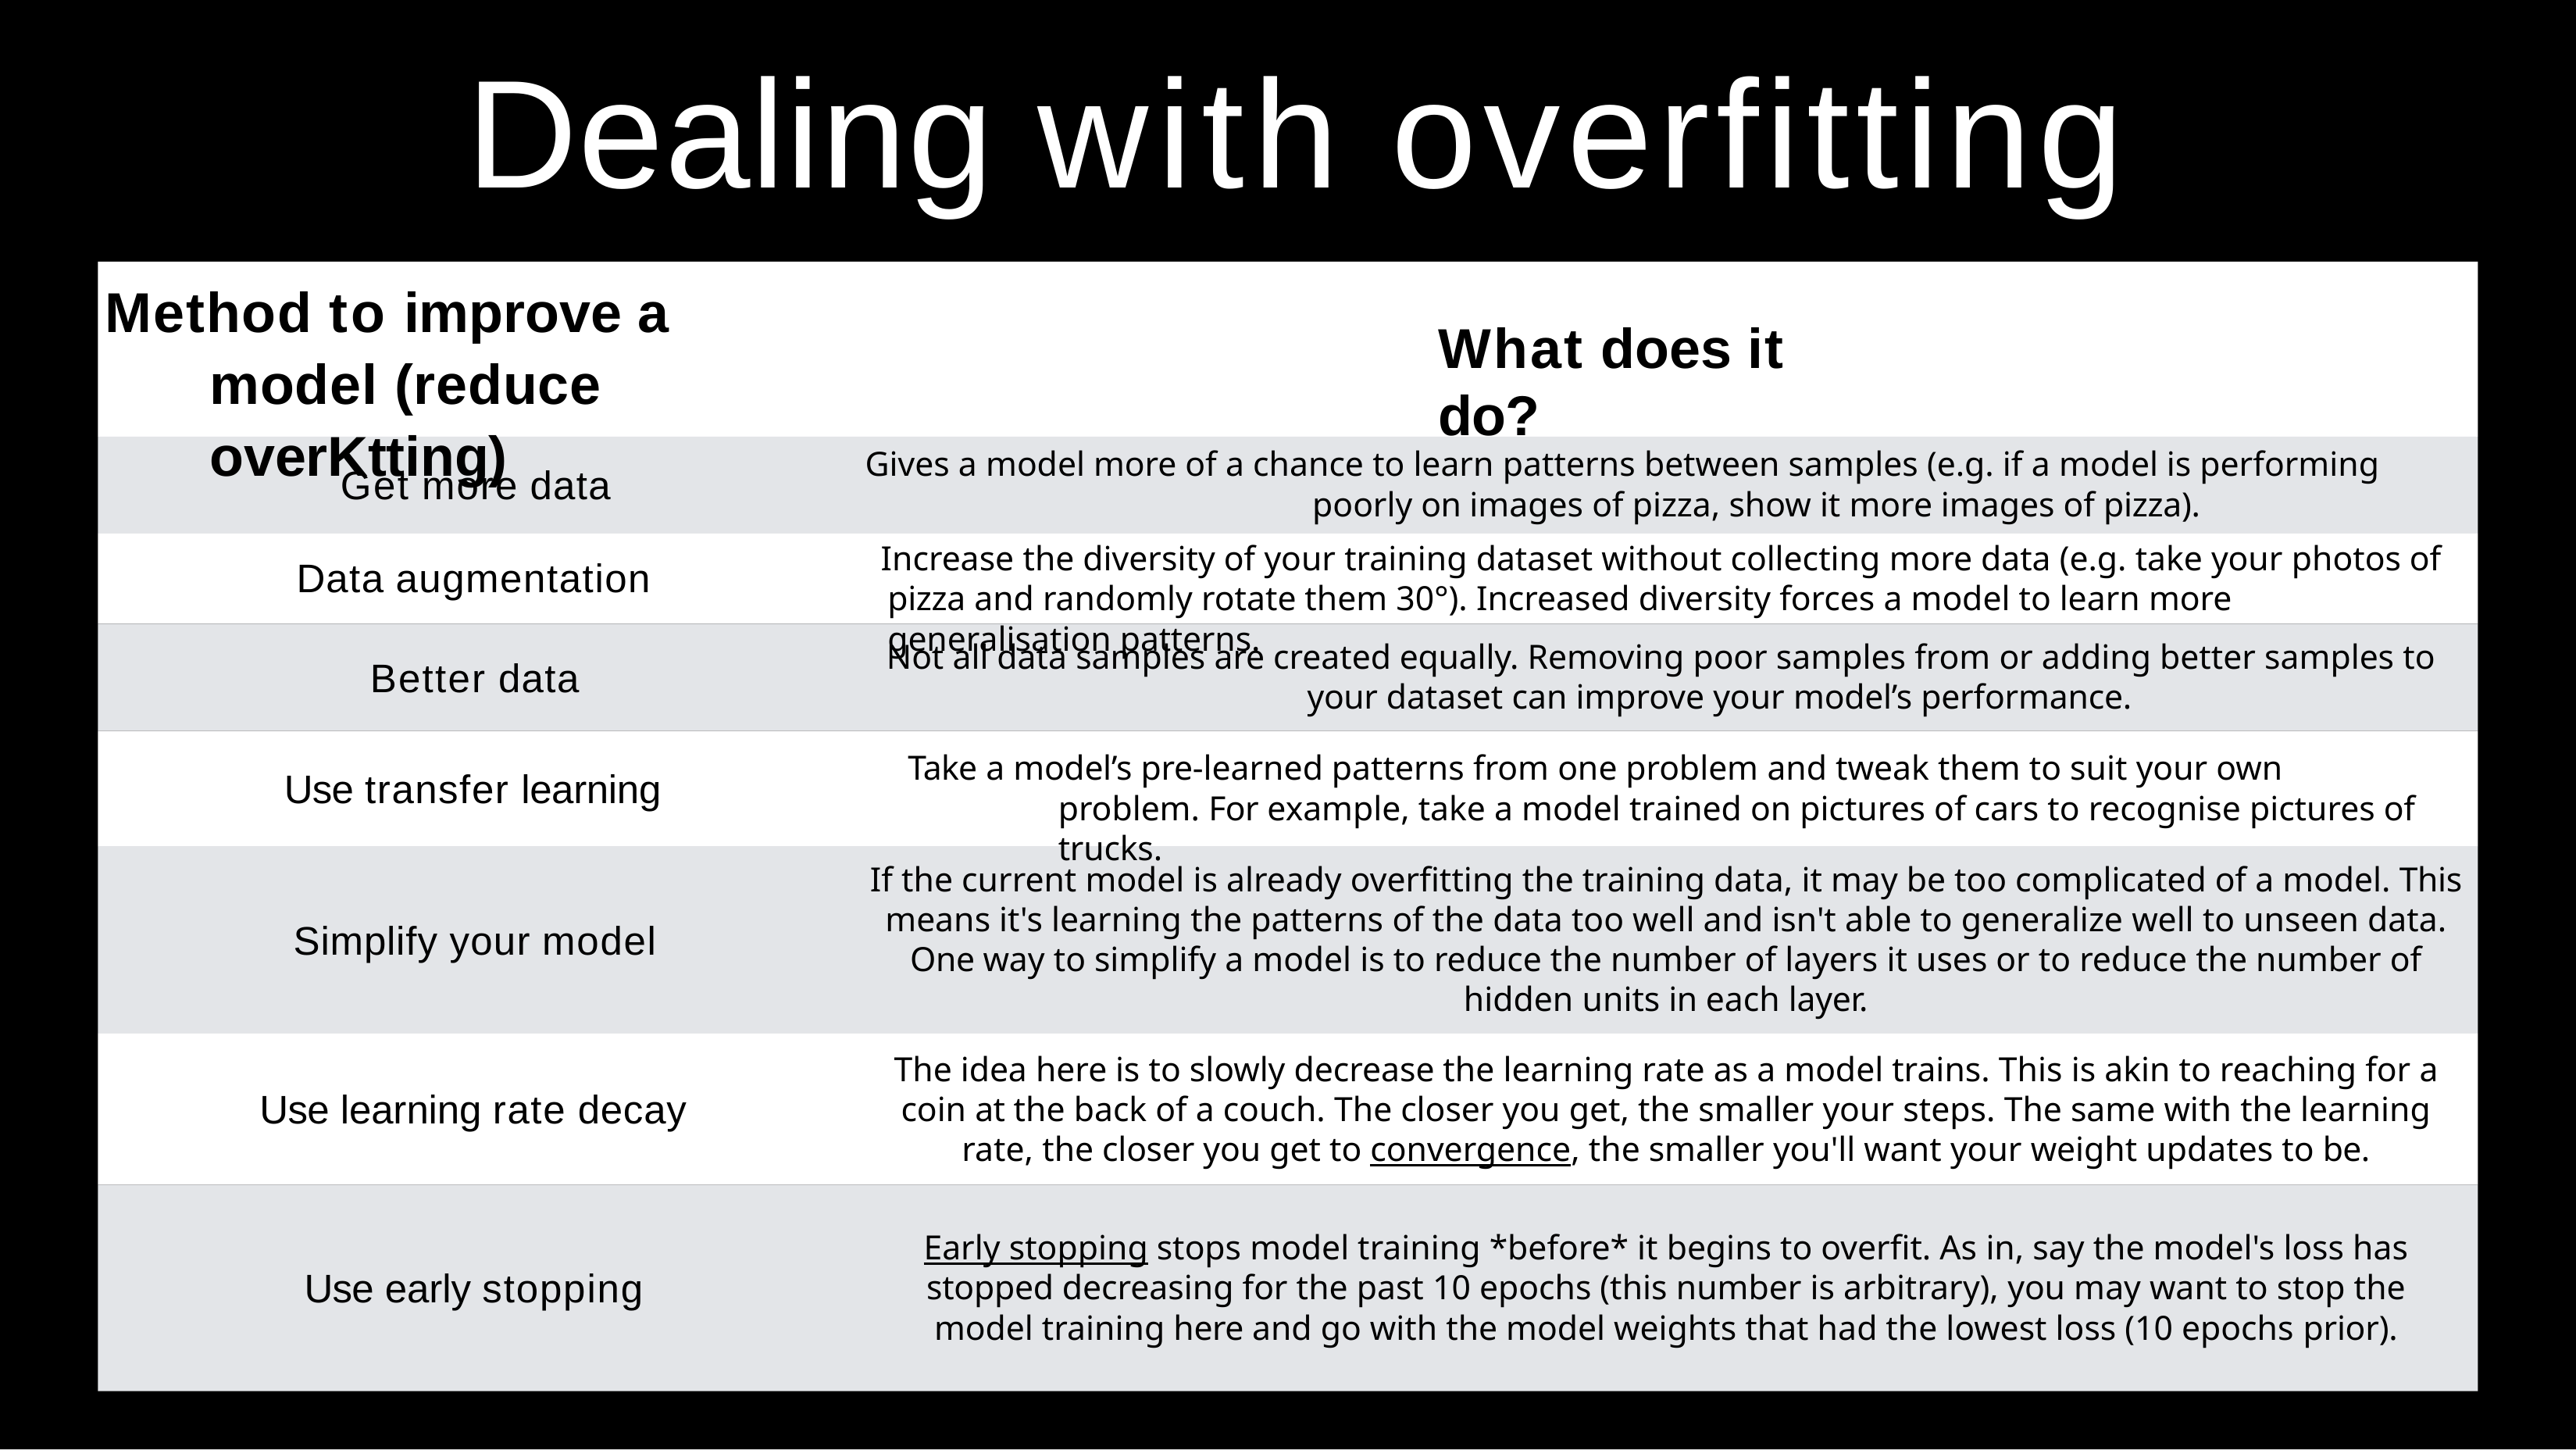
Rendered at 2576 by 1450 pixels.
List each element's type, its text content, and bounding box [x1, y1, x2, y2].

title Dealing with overfitting [192, 0, 2384, 259]
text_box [98, 261, 2478, 1392]
